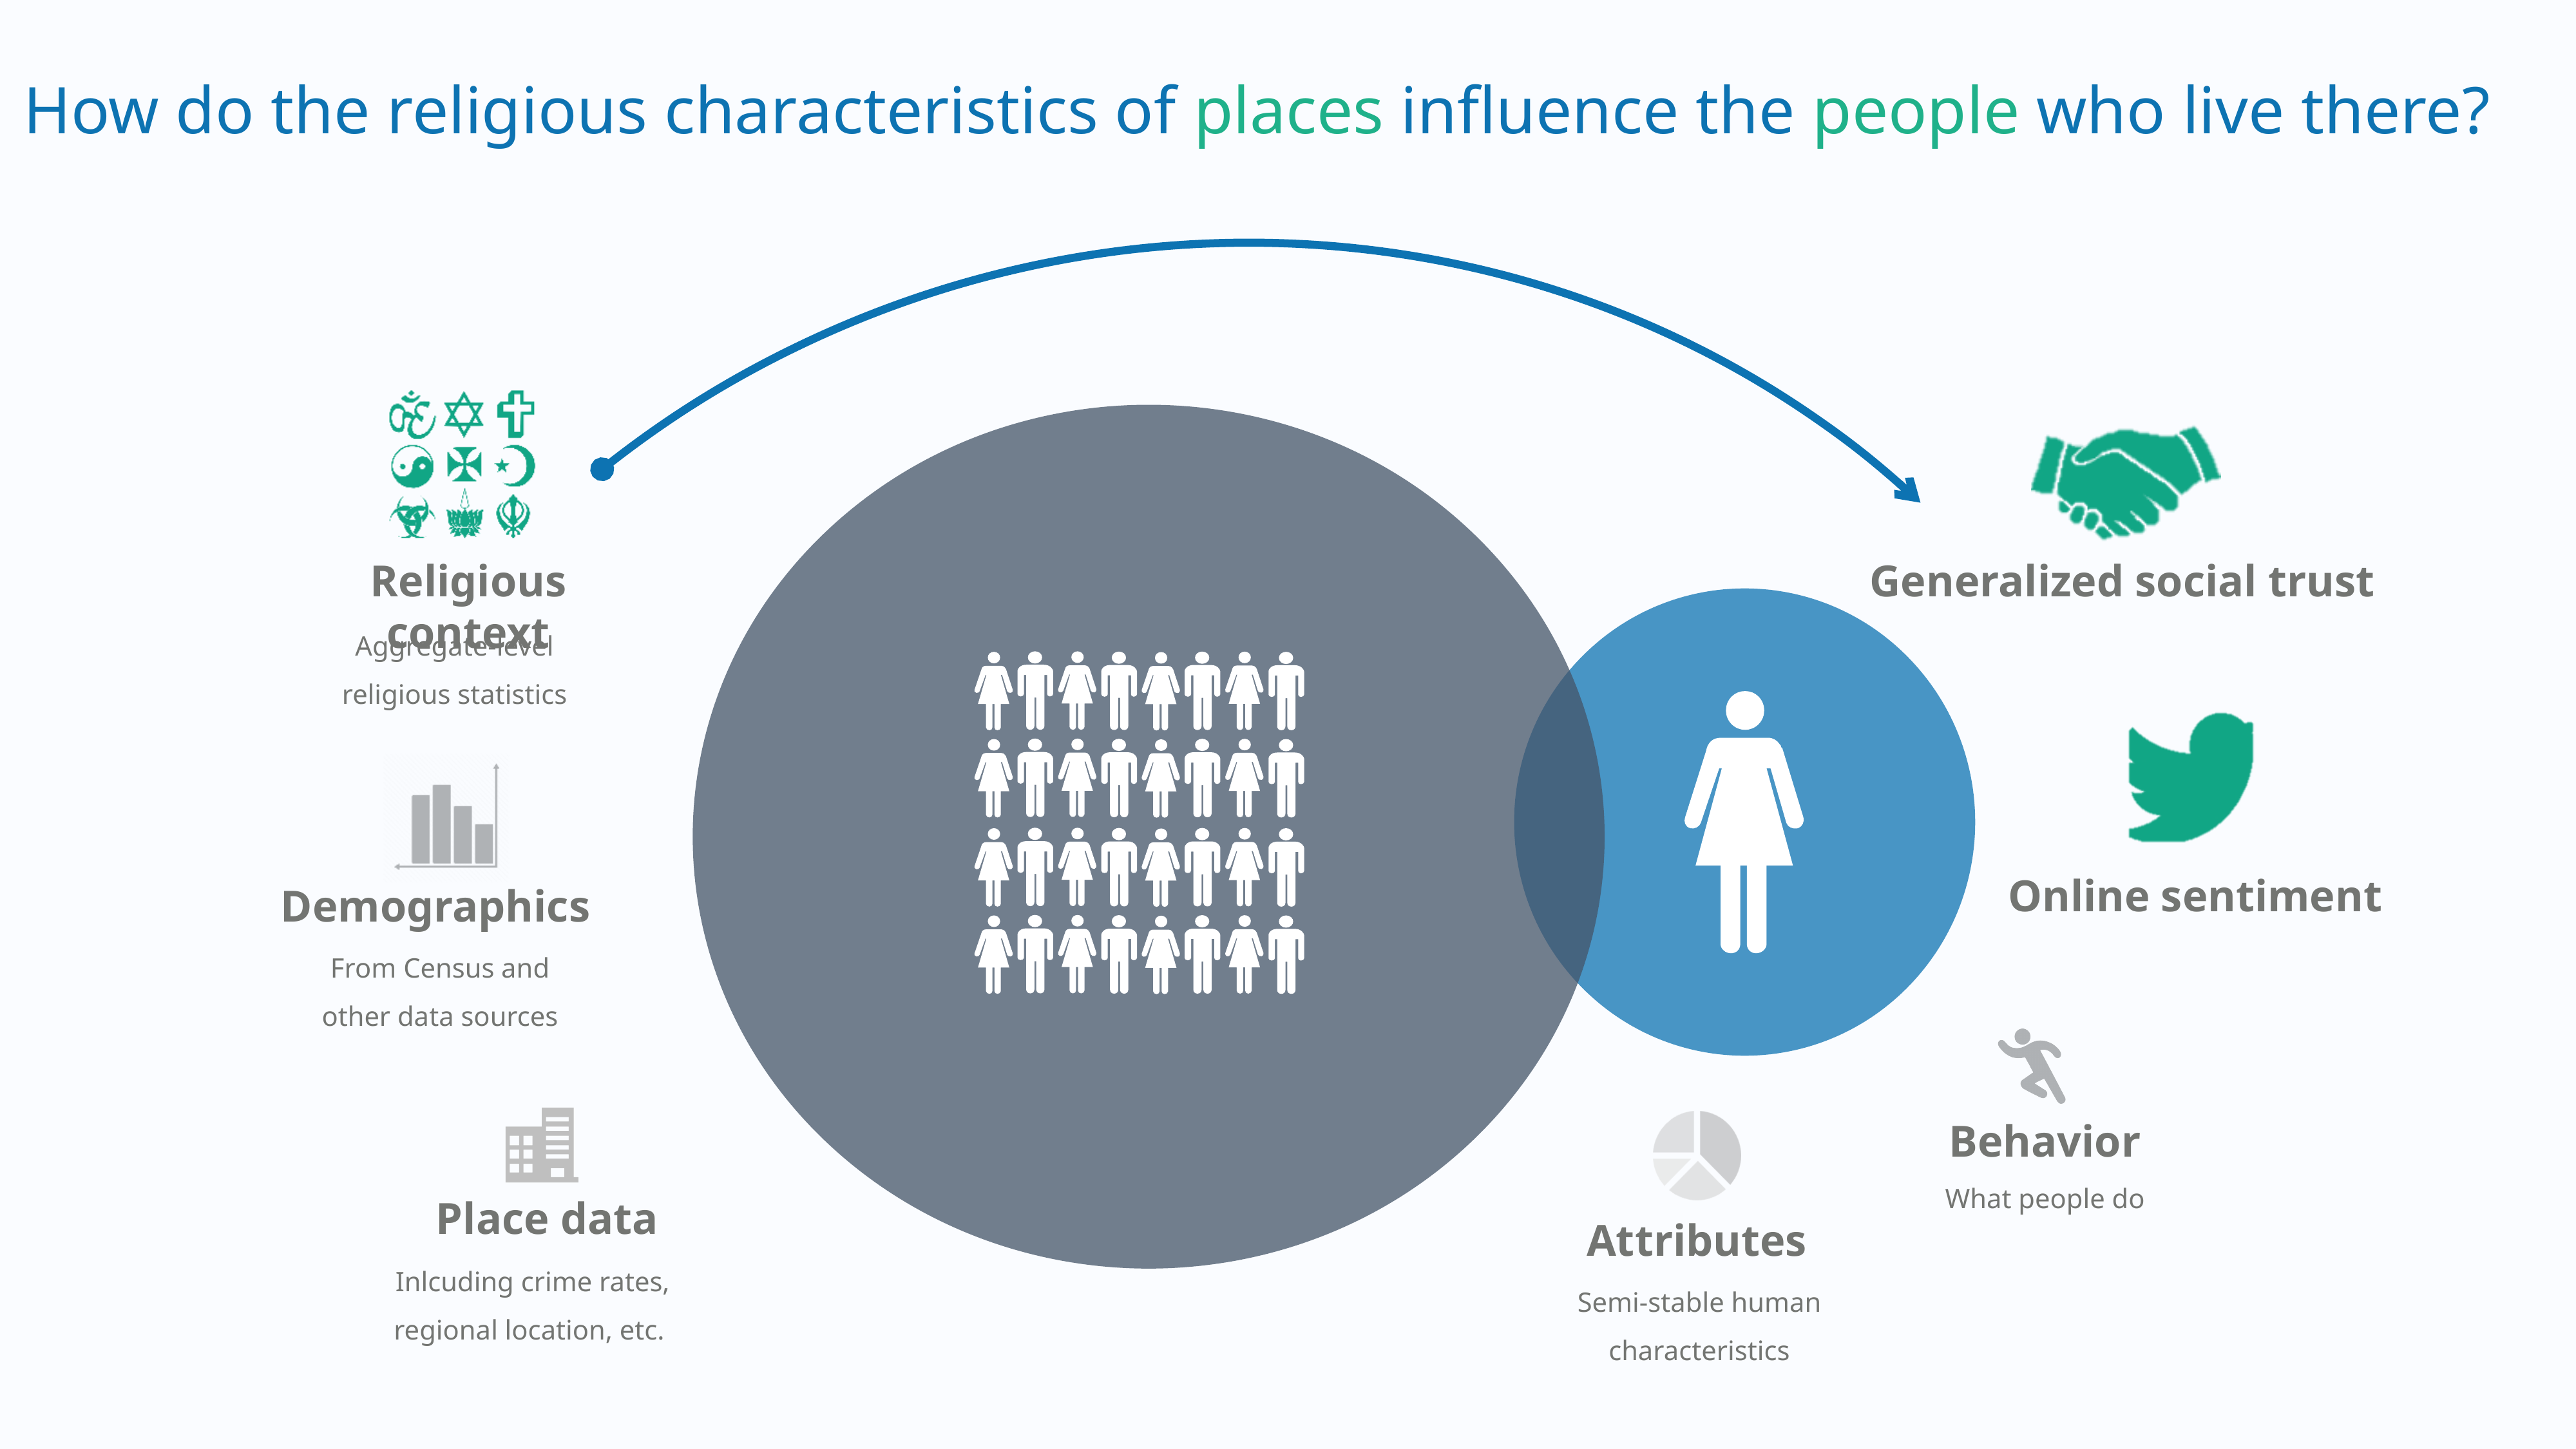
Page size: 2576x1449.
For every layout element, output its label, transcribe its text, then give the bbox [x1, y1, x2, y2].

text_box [1185, 915, 1221, 994]
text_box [1225, 915, 1264, 994]
picture [1652, 1111, 1741, 1200]
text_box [1141, 915, 1180, 994]
picture [2114, 698, 2269, 859]
text_box Generalized social trust [1850, 544, 2395, 615]
text_box Religious context [265, 544, 673, 667]
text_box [1141, 652, 1180, 731]
text_box What people do [1885, 1155, 2204, 1224]
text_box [1225, 828, 1264, 907]
text_box Behavior [1929, 1104, 2161, 1175]
picture [383, 753, 510, 883]
text_box From Census and other data sources [280, 940, 600, 1042]
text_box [1225, 651, 1264, 730]
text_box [1017, 914, 1053, 994]
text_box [1268, 739, 1304, 818]
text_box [1101, 651, 1138, 730]
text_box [1058, 914, 1097, 994]
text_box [1268, 915, 1304, 994]
text_box [1578, 602, 1976, 1056]
picture [1994, 1028, 2069, 1104]
text_box Online sentiment [1989, 858, 2402, 930]
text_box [1268, 828, 1304, 907]
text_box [1268, 652, 1304, 730]
text_box [692, 639, 1605, 1269]
picture [2030, 388, 2221, 578]
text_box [1101, 739, 1138, 817]
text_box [1101, 915, 1138, 994]
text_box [1058, 651, 1097, 730]
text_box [1017, 651, 1053, 730]
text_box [1225, 739, 1264, 817]
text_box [1185, 651, 1221, 730]
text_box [1185, 739, 1221, 817]
picture [383, 383, 542, 544]
text_box [598, 242, 1921, 1218]
text_box Demographics [261, 869, 610, 940]
text_box [505, 1107, 578, 1183]
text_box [1141, 828, 1180, 907]
text_box Aggregate-level religious statistics [295, 603, 615, 720]
text_box How do the religious characteristics of places influence the people who live there? [14, 64, 2501, 152]
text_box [974, 915, 1013, 994]
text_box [1017, 828, 1053, 906]
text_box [1684, 690, 1804, 954]
text_box Inlcuding crime rates, regional location, etc. [373, 1239, 692, 1355]
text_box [974, 651, 1013, 730]
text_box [974, 739, 1013, 818]
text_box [1185, 828, 1221, 907]
text_box Semi-stable human characteristics [1540, 1260, 1859, 1376]
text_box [1141, 739, 1180, 818]
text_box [1058, 828, 1097, 906]
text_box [1101, 828, 1138, 907]
text_box Attributes [1567, 1204, 1827, 1260]
text_box Place data [417, 1181, 678, 1253]
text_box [1058, 738, 1097, 817]
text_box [974, 828, 1013, 907]
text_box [1017, 738, 1053, 817]
